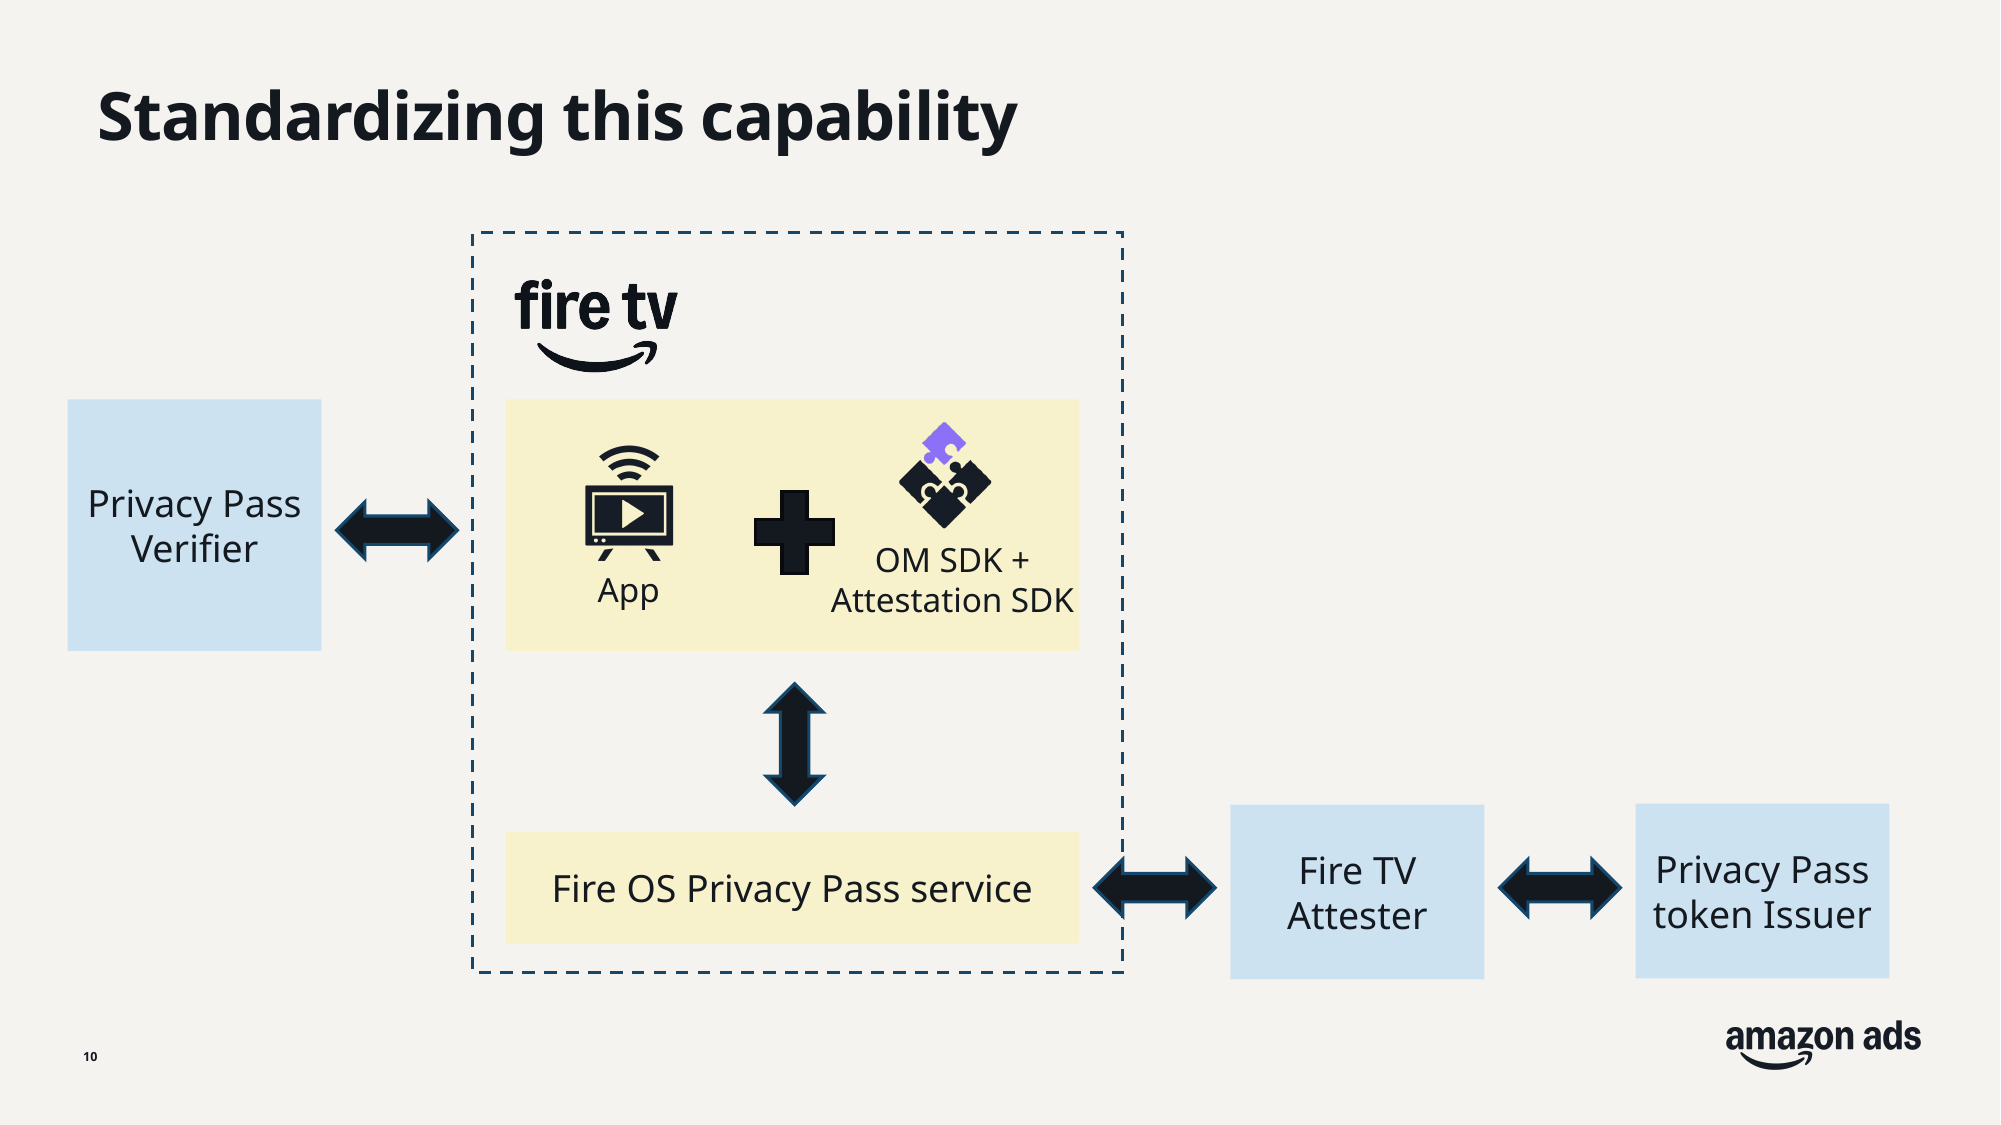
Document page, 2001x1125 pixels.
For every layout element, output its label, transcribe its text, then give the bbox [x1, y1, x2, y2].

text_box Fire TV Attester [1229, 803, 1486, 981]
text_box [558, 432, 700, 619]
text_box [334, 498, 460, 563]
slide_number 10 [83, 1049, 143, 1079]
text_box [754, 490, 805, 575]
text_box [762, 681, 827, 807]
text_box Standardizing this capability [83, 81, 1919, 169]
text_box Privacy Pass Verifier [66, 398, 323, 652]
picture [1726, 1020, 1921, 1070]
text_box [471, 231, 1124, 974]
text_box [1092, 855, 1218, 920]
text_box [504, 398, 1081, 652]
text_box [1497, 855, 1623, 920]
picture [484, 248, 709, 400]
text_box Fire OS Privacy Pass service [504, 830, 1081, 945]
text_box Privacy Pass token Issuer [1634, 802, 1891, 980]
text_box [805, 408, 1100, 629]
